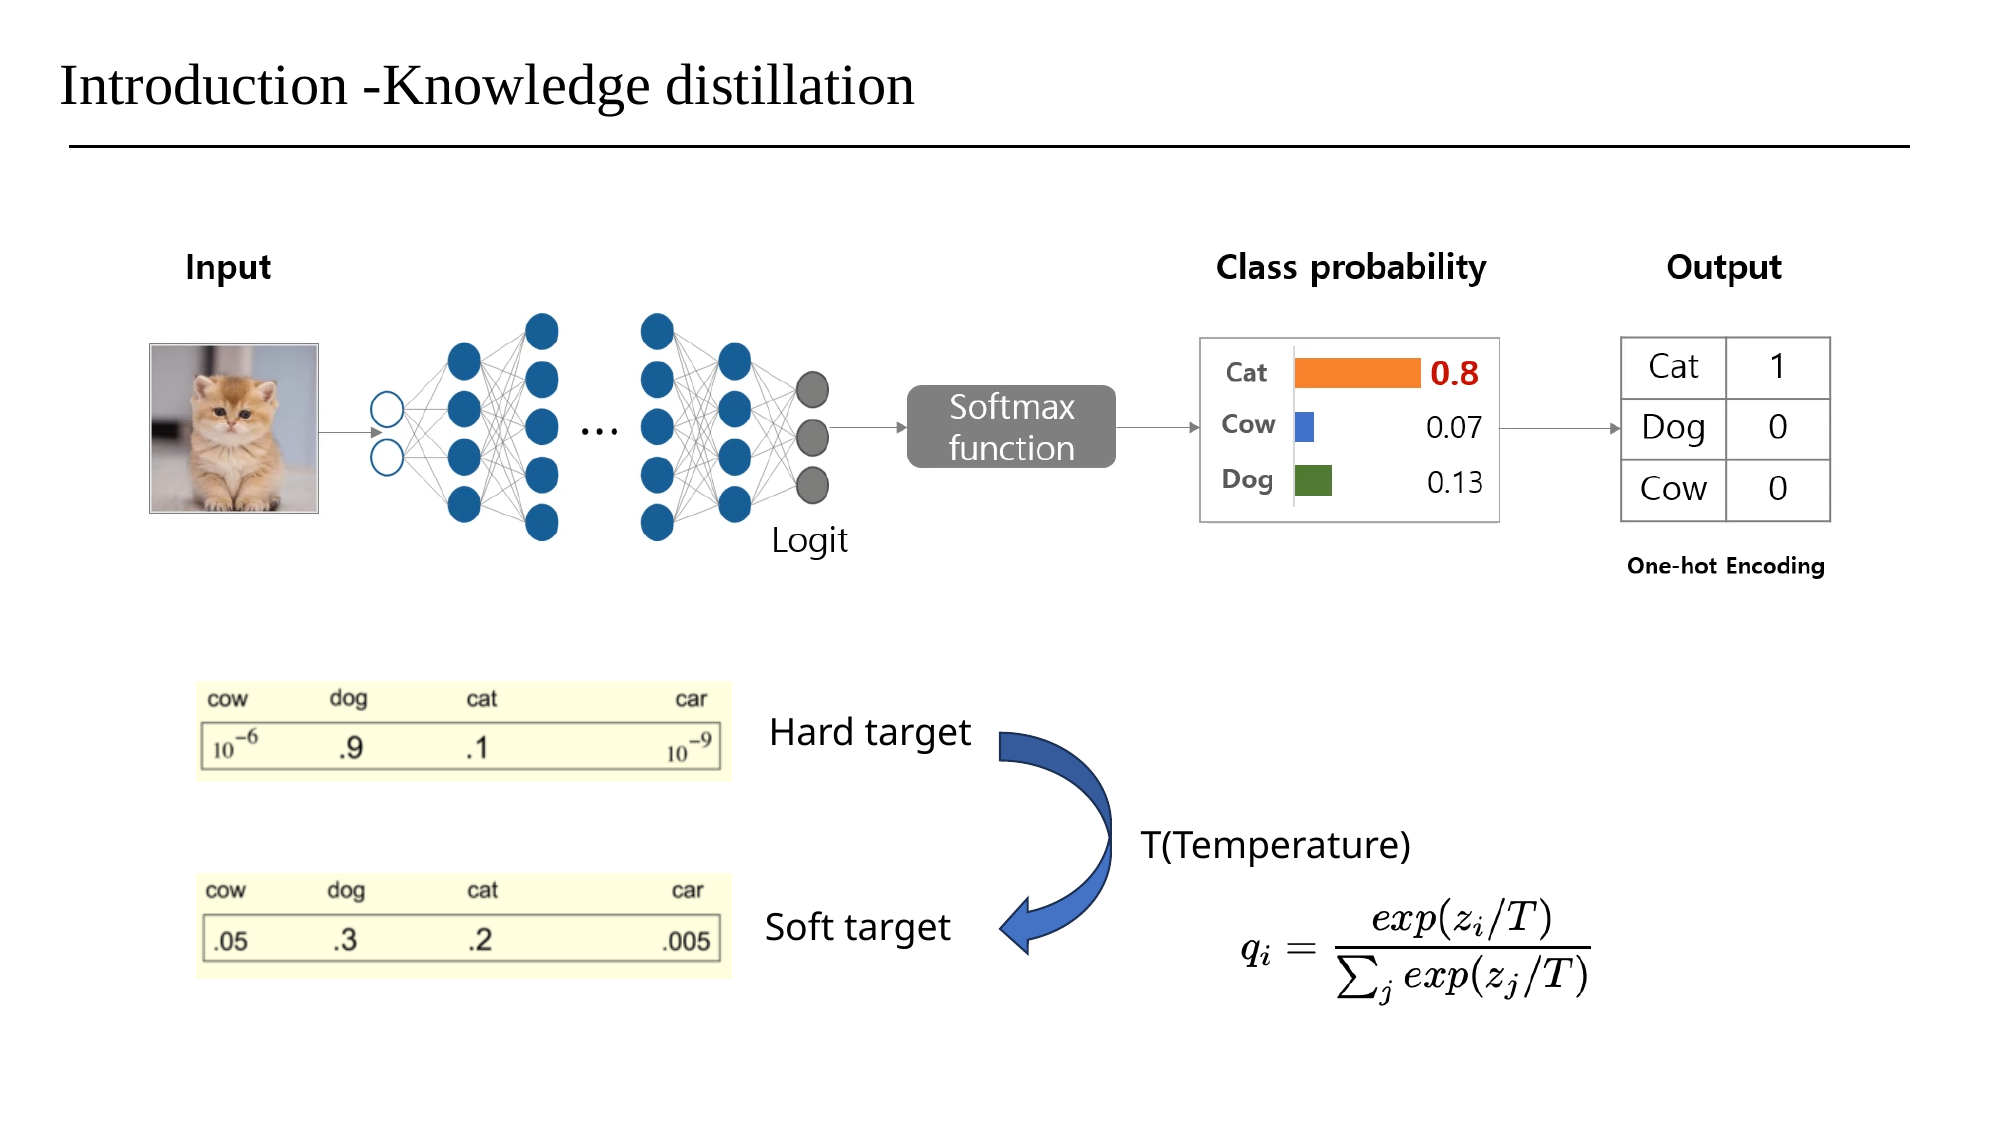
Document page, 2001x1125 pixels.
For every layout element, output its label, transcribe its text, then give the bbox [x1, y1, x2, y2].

text_box [998, 731, 1112, 956]
title Introduction -Knowledge distillation [44, 11, 1456, 161]
picture [195, 681, 732, 782]
picture [195, 873, 732, 979]
picture [1232, 892, 1599, 1021]
text_box Soft target [750, 895, 986, 956]
text_box T(Temperature) [1125, 813, 1434, 874]
text_box Hard target [753, 700, 990, 761]
picture [135, 189, 1865, 595]
